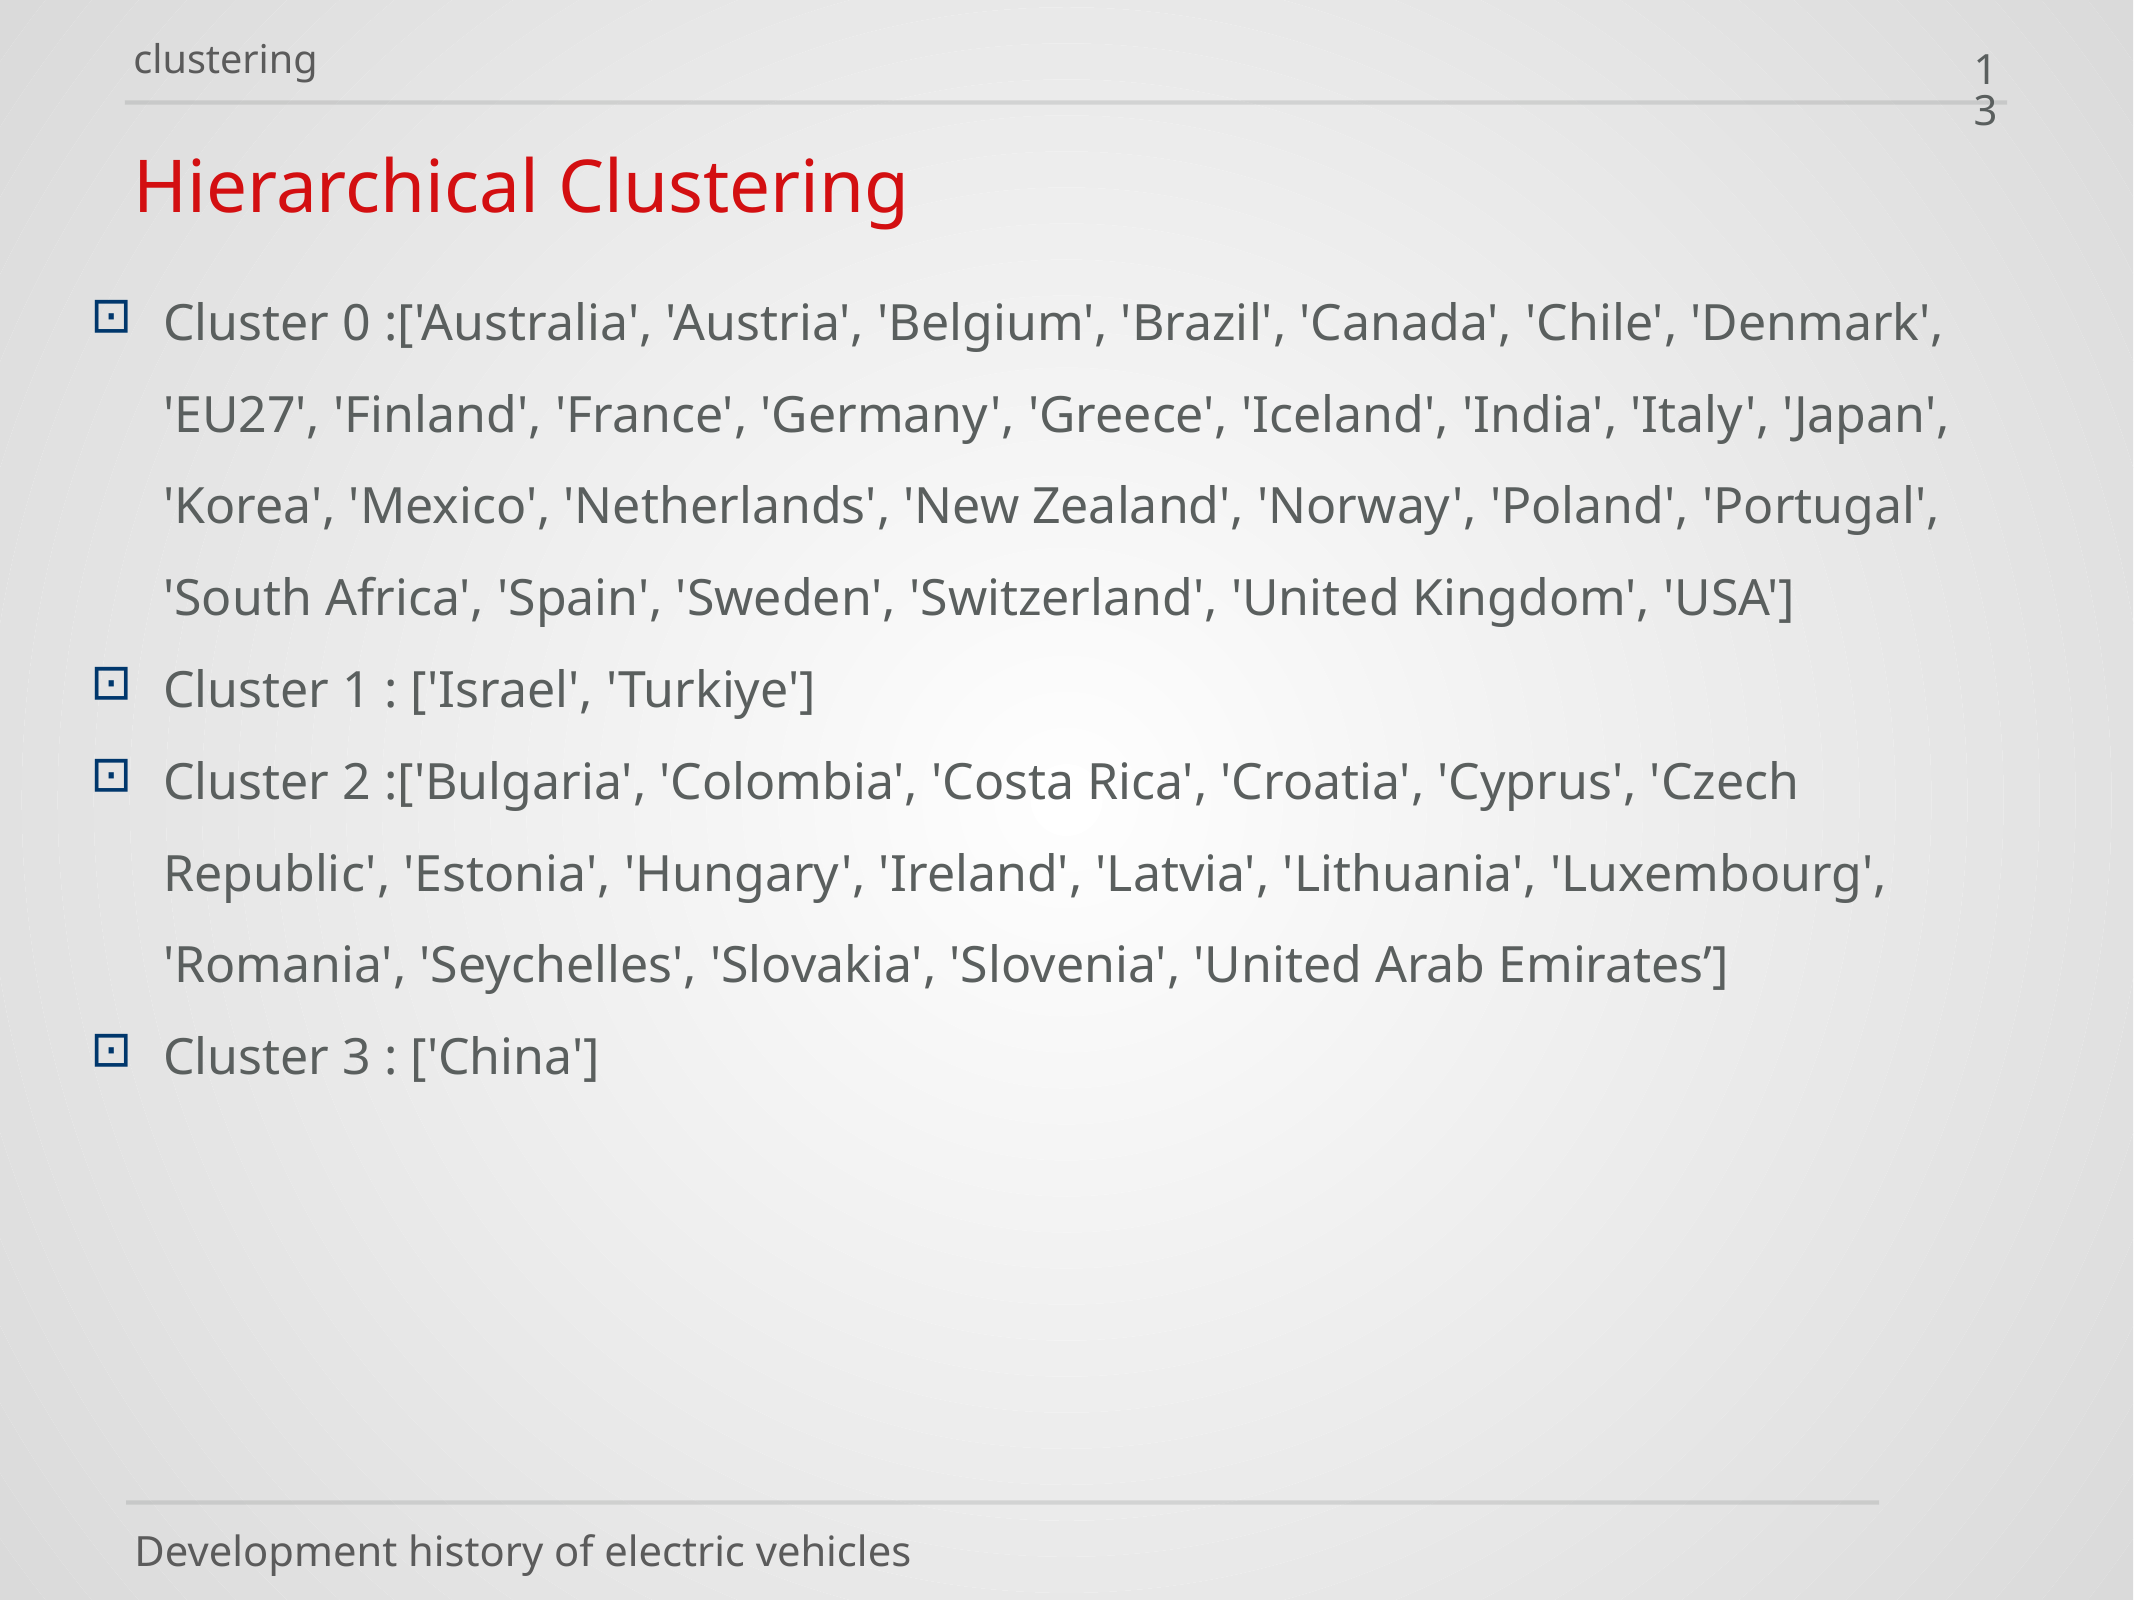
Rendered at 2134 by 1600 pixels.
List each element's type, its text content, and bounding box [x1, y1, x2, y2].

text_box clustering [125, 34, 1865, 101]
slide_number 13 [1964, 34, 2008, 101]
text_box Cluster 0 :['Australia', 'Austria', 'Belgium', 'Brazil', 'Canada', 'Chile', 'Denmark', 'EU27', 'Finland', 'France', 'Germany', 'Greece', 'Iceland', 'India', 'Italy', 'Japan', 'Korea', 'Mexico', 'Netherlands', 'New Zealand', 'Norway', 'Poland', 'Portugal', 'South Africa', 'Spain', 'Sweden', 'Switzerland', 'United Kingdom', 'USA'] Cluster 1 : ['Israel', 'Turkiye'] Cluster 2 :['Bulgaria', 'Colombia', 'Costa Rica', 'Croatia', 'Cyprus', 'Czech Republic', 'Estonia', 'Hungary', 'Ireland', 'Latvia', 'Lithuania', 'Luxembourg', 'Romania', 'Seychelles', 'Slovakia', 'Slovenia', 'United Arab Emirates’] Cluster 3 : ['China'] [82, 190, 1966, 1396]
title Hierarchical Clustering [124, 130, 2006, 251]
